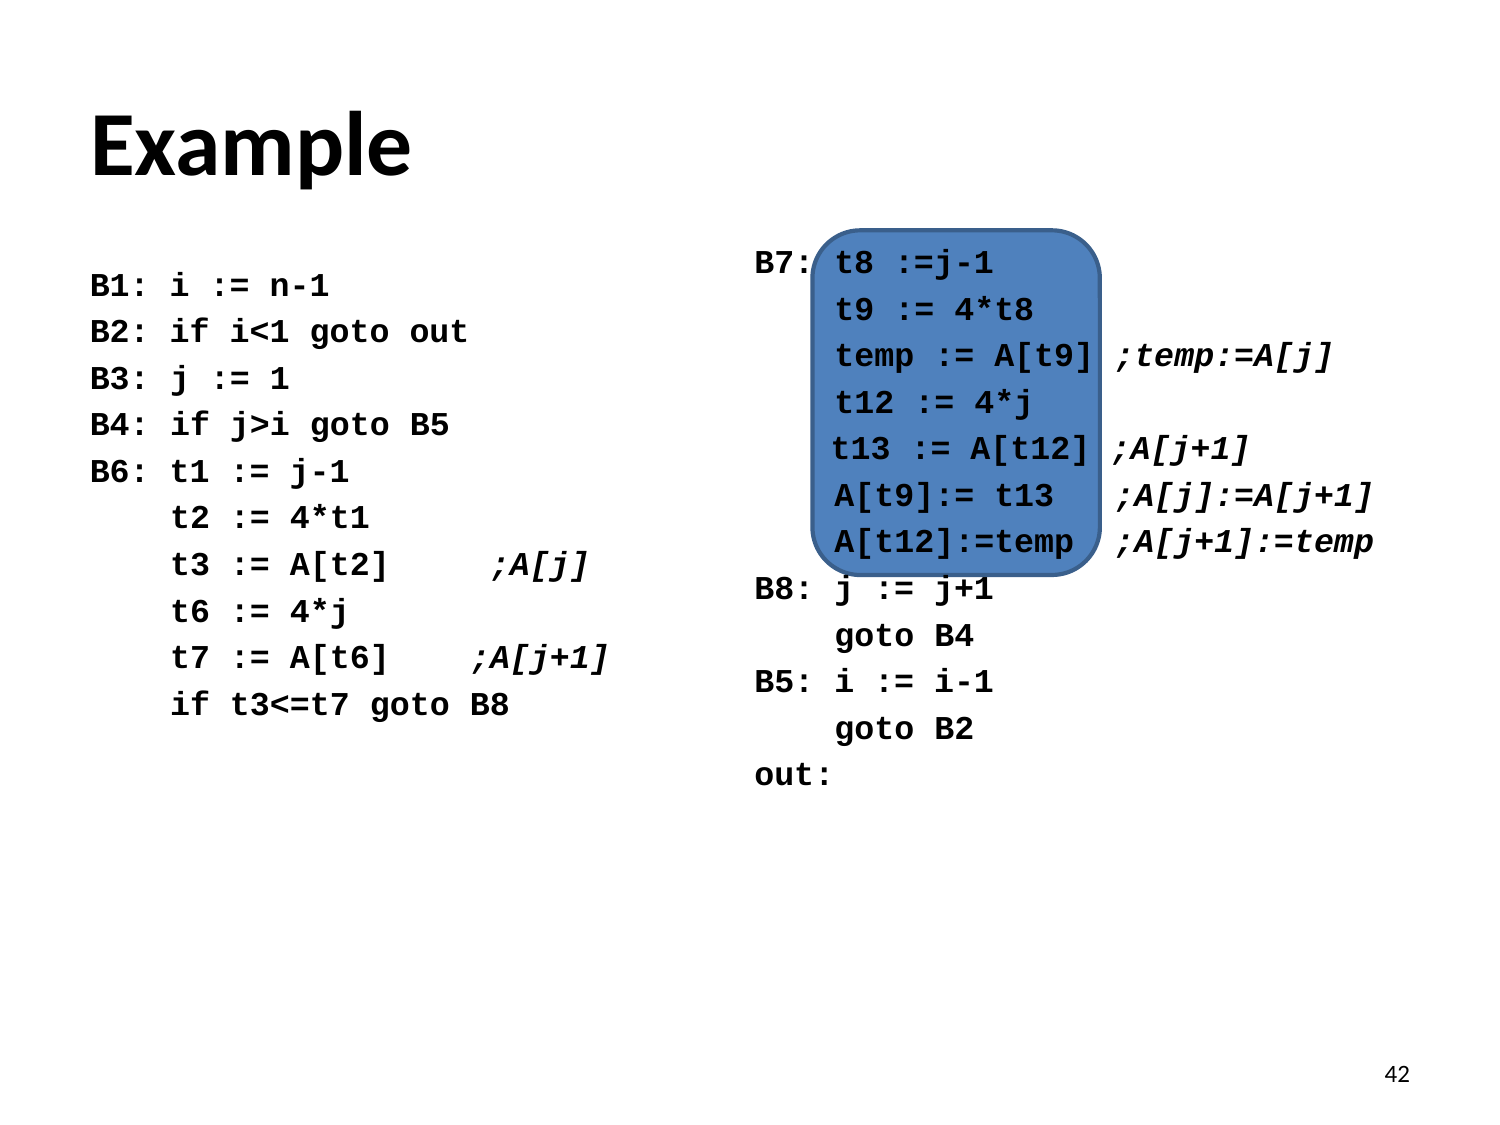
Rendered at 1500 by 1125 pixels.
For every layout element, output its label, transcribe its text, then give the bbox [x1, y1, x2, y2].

list B1: i := n-1 B2: if i<1 goto out B3: j := 1 B4: if j>i goto B5 B6: t1 := j-1 t2 := 4*t1 t3 := A[t2] ;A[j] t6 := 4*j t7 := A[t6] ;A[j+1] if t3<=t7 goto B8 [74, 255, 738, 1073]
list B7: t8 :=j-1 t9 := 4*t8 temp := A[t9] ;temp:=A[j] t12 := 4*j t13 := A[t12] ;A[j+1] A[t9]:= t13 ;A[j]:=A[j+1] A[t12]:=temp ;A[j+1]:=temp B8: j := j+1 goto B4 B5: i := i-1 goto B2 out: [739, 232, 1427, 1050]
slide_number 42 [1074, 1042, 1425, 1103]
title Example [75, 45, 1425, 233]
